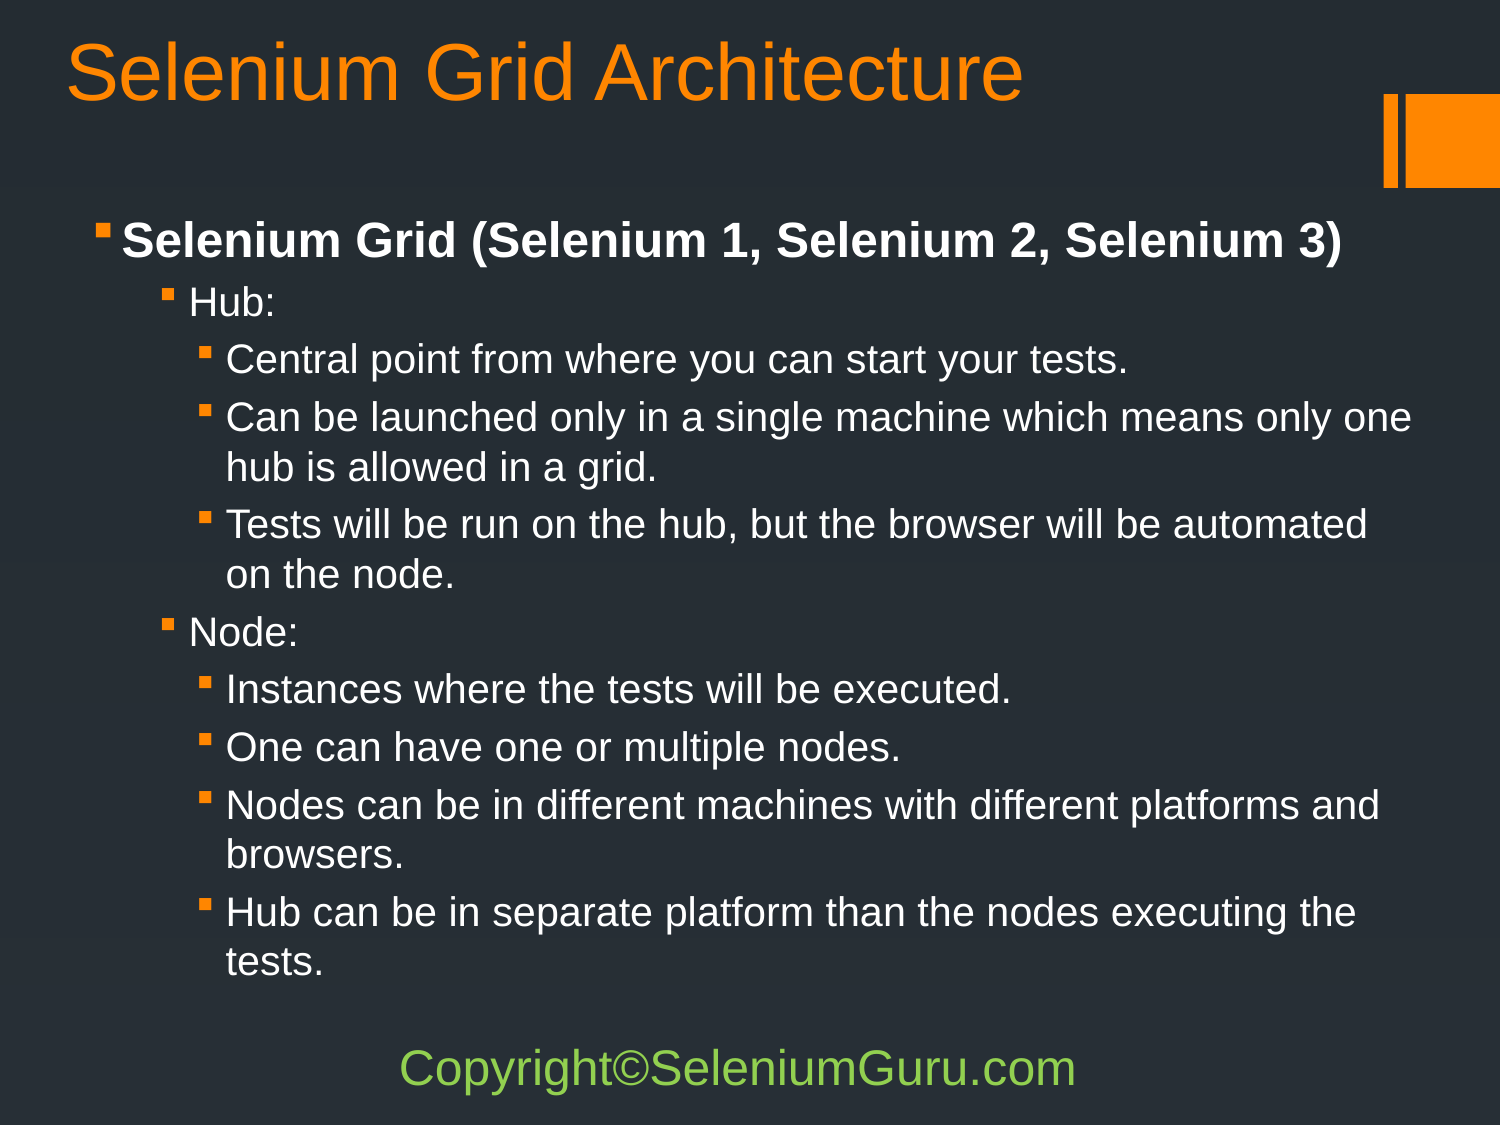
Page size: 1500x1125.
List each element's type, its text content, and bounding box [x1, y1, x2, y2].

footer Copyright©SeleniumGuru.com [383, 1035, 1150, 1111]
title Selenium Grid Architecture [50, 11, 1350, 124]
list Selenium Grid (Selenium 1, Selenium 2, Selenium 3) Hub: Central point from where you can start your tests. Can be launched only in a single machine which means only one hub is allowed in a grid. Tests will be run on the hub, but the browser will be automated on the node. Node: Instances where the tests will be executed. One can have one or multiple nodes. Nodes can be in different machines with different platforms and browsers. Hub can be in separate platform than the nodes executing the tests. [24, 200, 1438, 1000]
